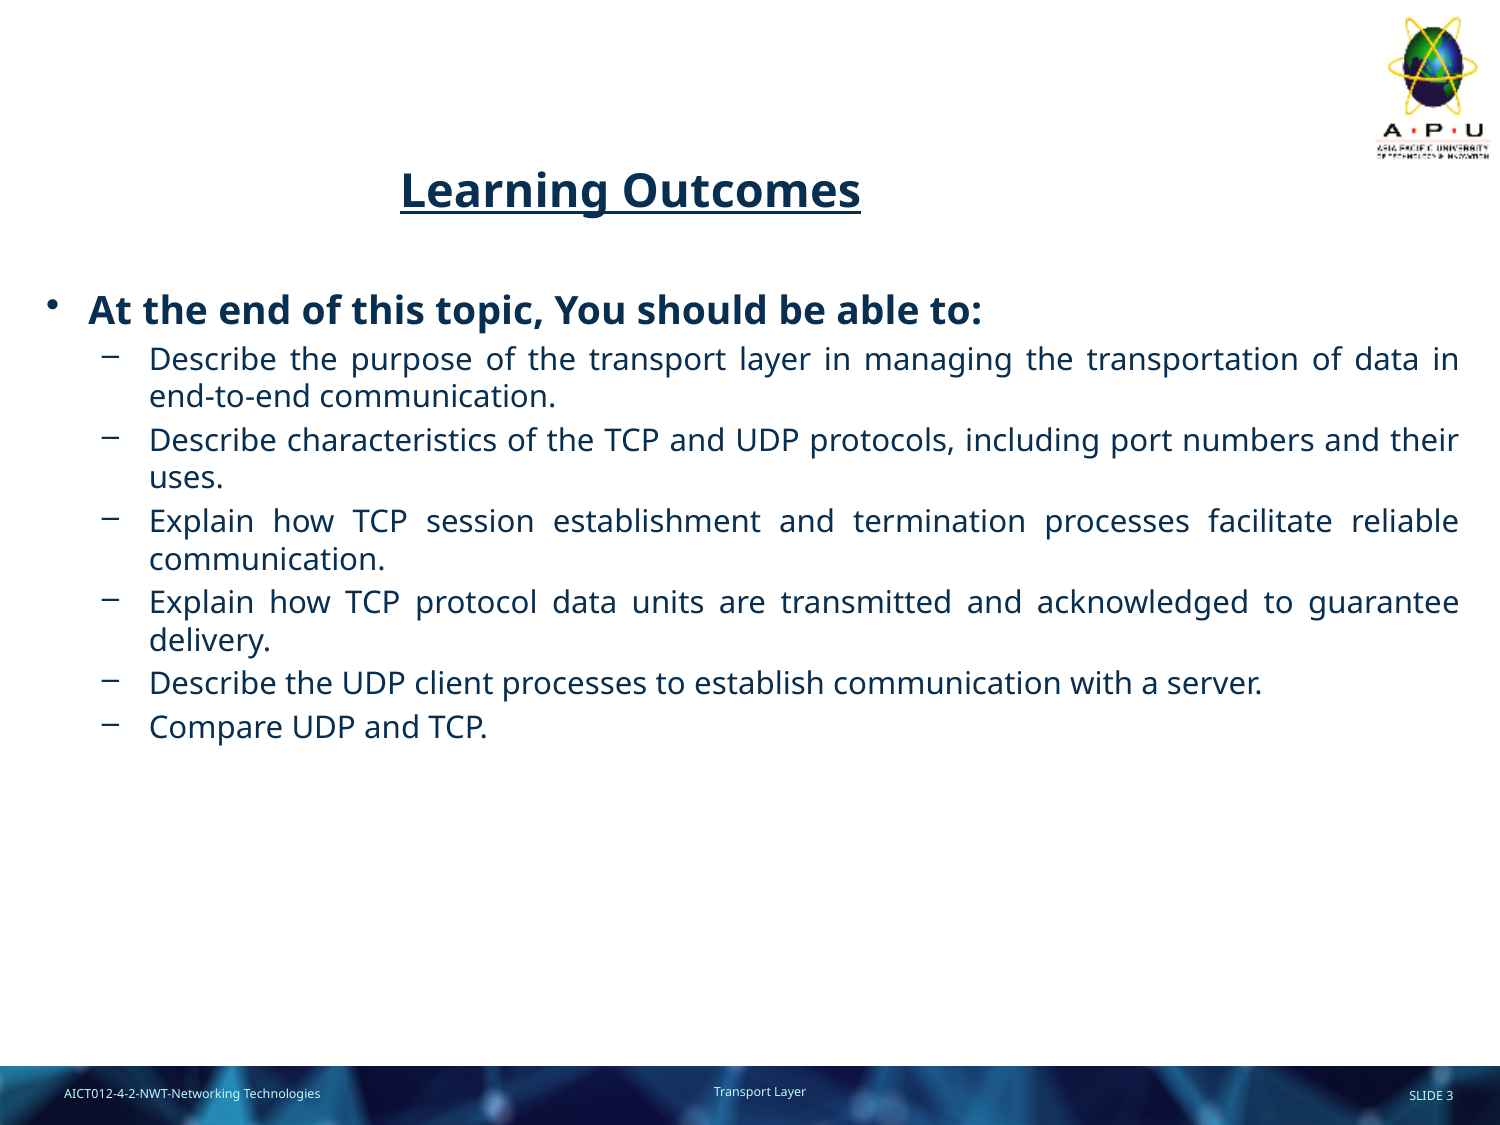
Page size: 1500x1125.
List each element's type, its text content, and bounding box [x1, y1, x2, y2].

picture [1367, 0, 1500, 178]
picture [0, 1066, 1500, 1125]
list At the end of this topic, You should be able to: Describe the purpose of the transport layer in managing the transportation of data in end-to-end communication. Describe characteristics of the TCP and UDP protocols, including port numbers and their uses. Explain how TCP session establishment and termination processes facilitate reliable communication. Explain how TCP protocol data units are transmitted and acknowledged to guarantee delivery. Describe the UDP client processes to establish communication with a server. Compare UDP and TCP. [31, 278, 1477, 1021]
title Learning Outcomes [384, 87, 1133, 290]
